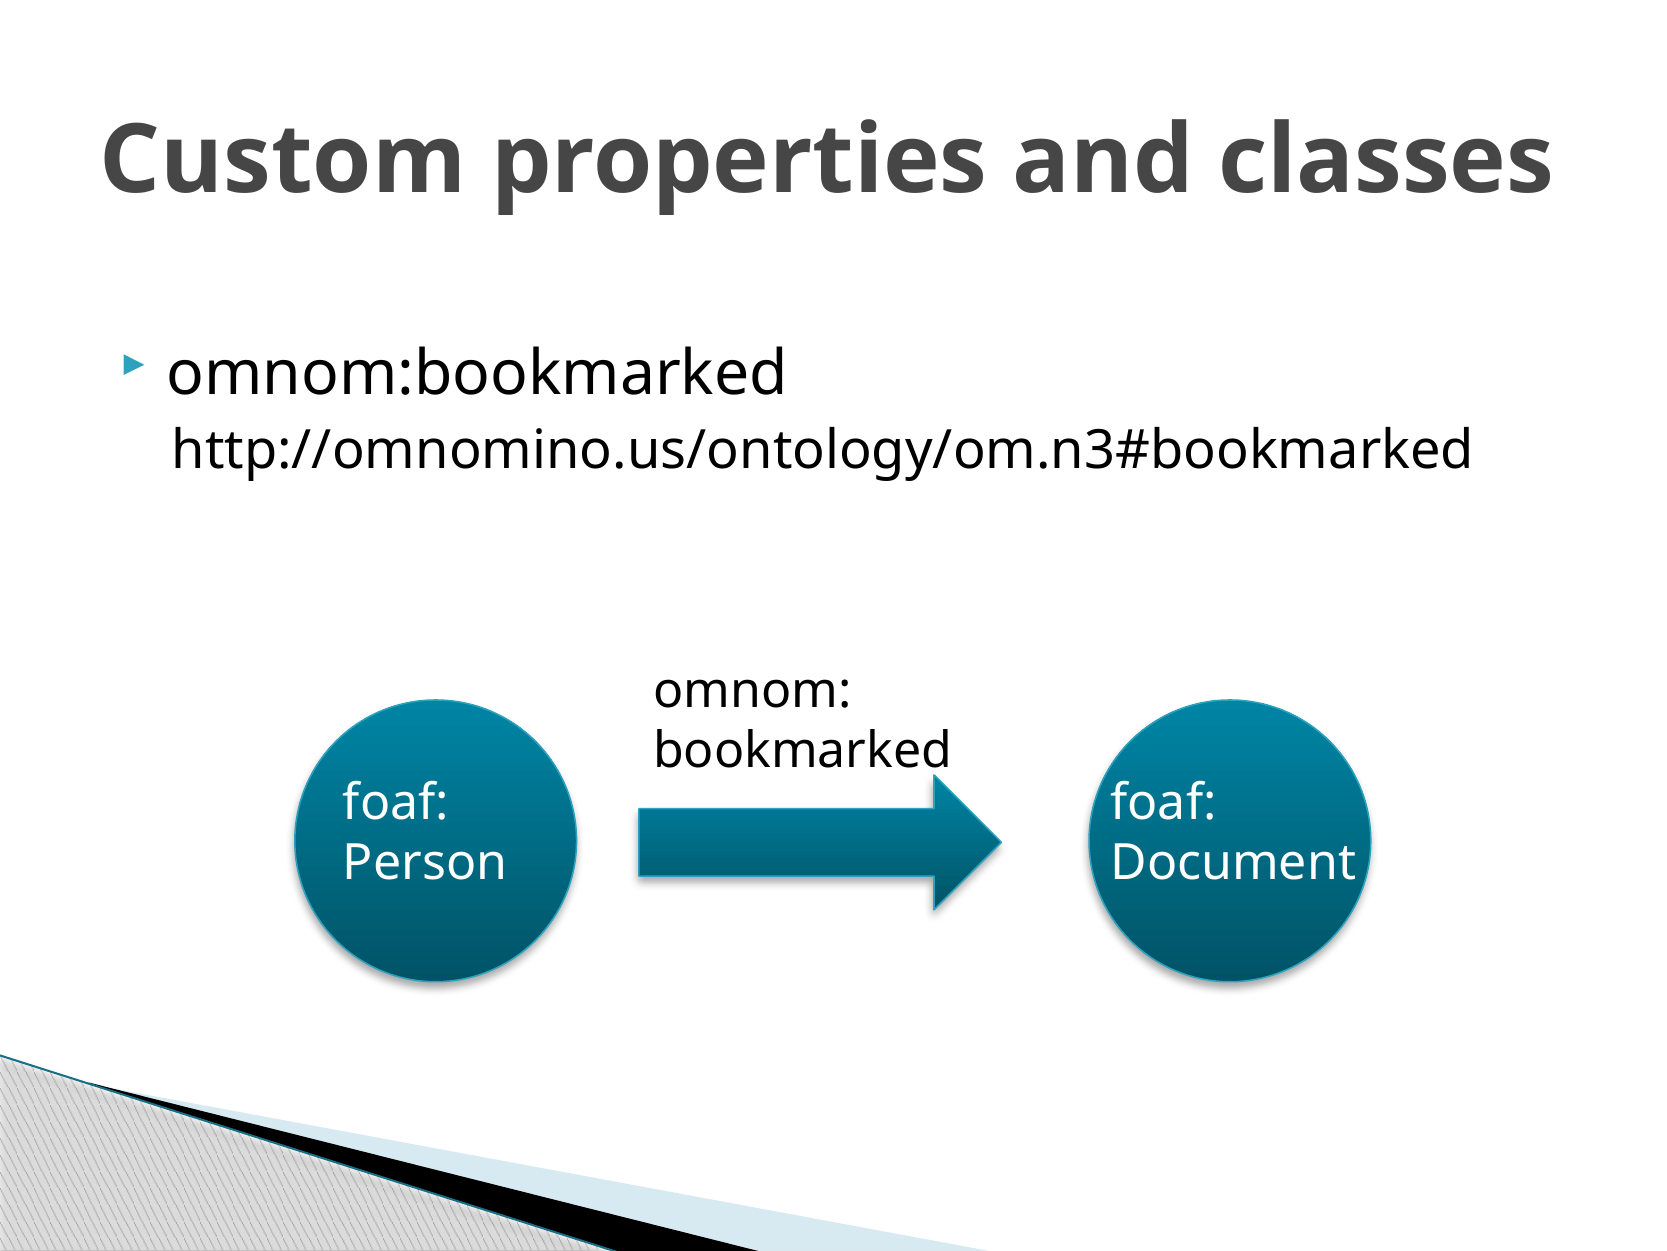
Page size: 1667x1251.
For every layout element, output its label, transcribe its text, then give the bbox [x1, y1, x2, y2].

title Custom properties and classes [83, 50, 1584, 259]
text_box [294, 699, 577, 982]
list omnom:bookmarked http://omnomino.us/ontology/om.n3#bookmarked [83, 323, 1667, 638]
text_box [1088, 699, 1388, 982]
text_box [638, 649, 1002, 911]
